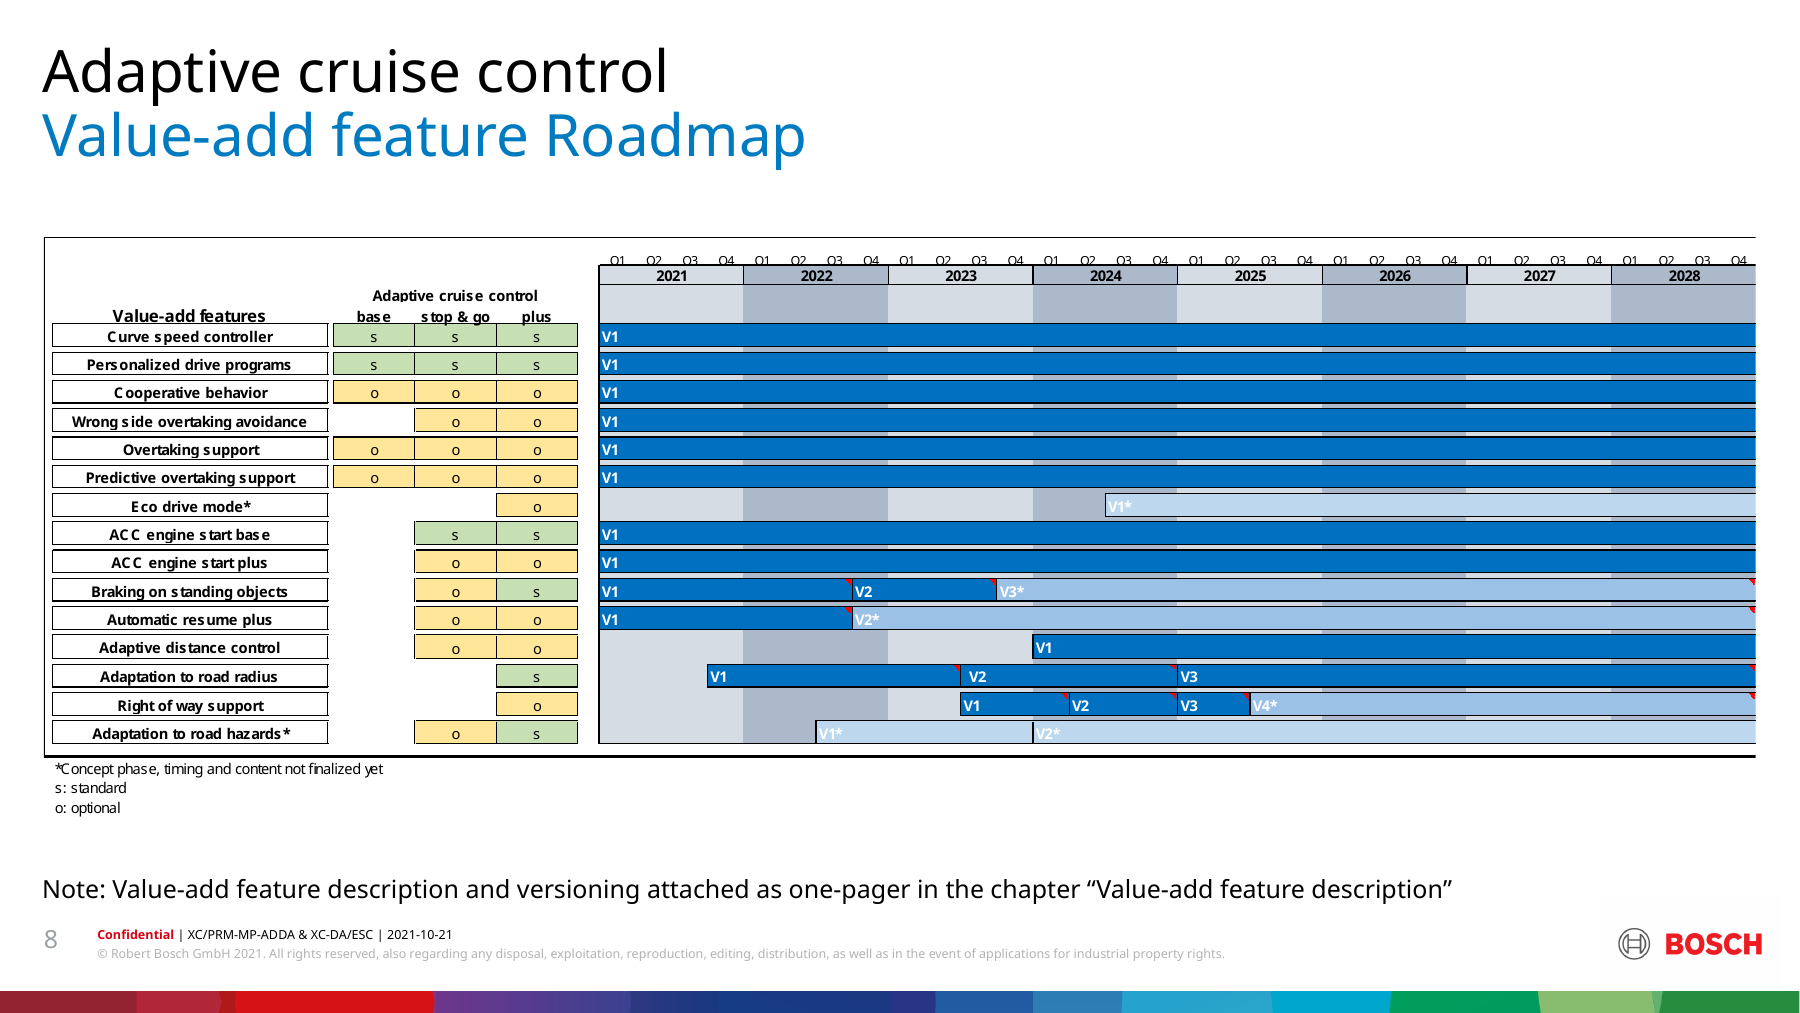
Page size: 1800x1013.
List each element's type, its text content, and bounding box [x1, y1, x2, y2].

list Adaptive cruise control [42, 42, 1757, 107]
picture [1390, 896, 1800, 1013]
text_box Note: Value-add feature description and versioning attached as one-pager in the chapter “Value-add feature description” [42, 856, 1671, 924]
picture [0, 905, 1272, 1013]
title Value-add feature Roadmap [42, 107, 1757, 171]
picture [43, 237, 1757, 836]
slide_number 8 [43, 924, 92, 991]
